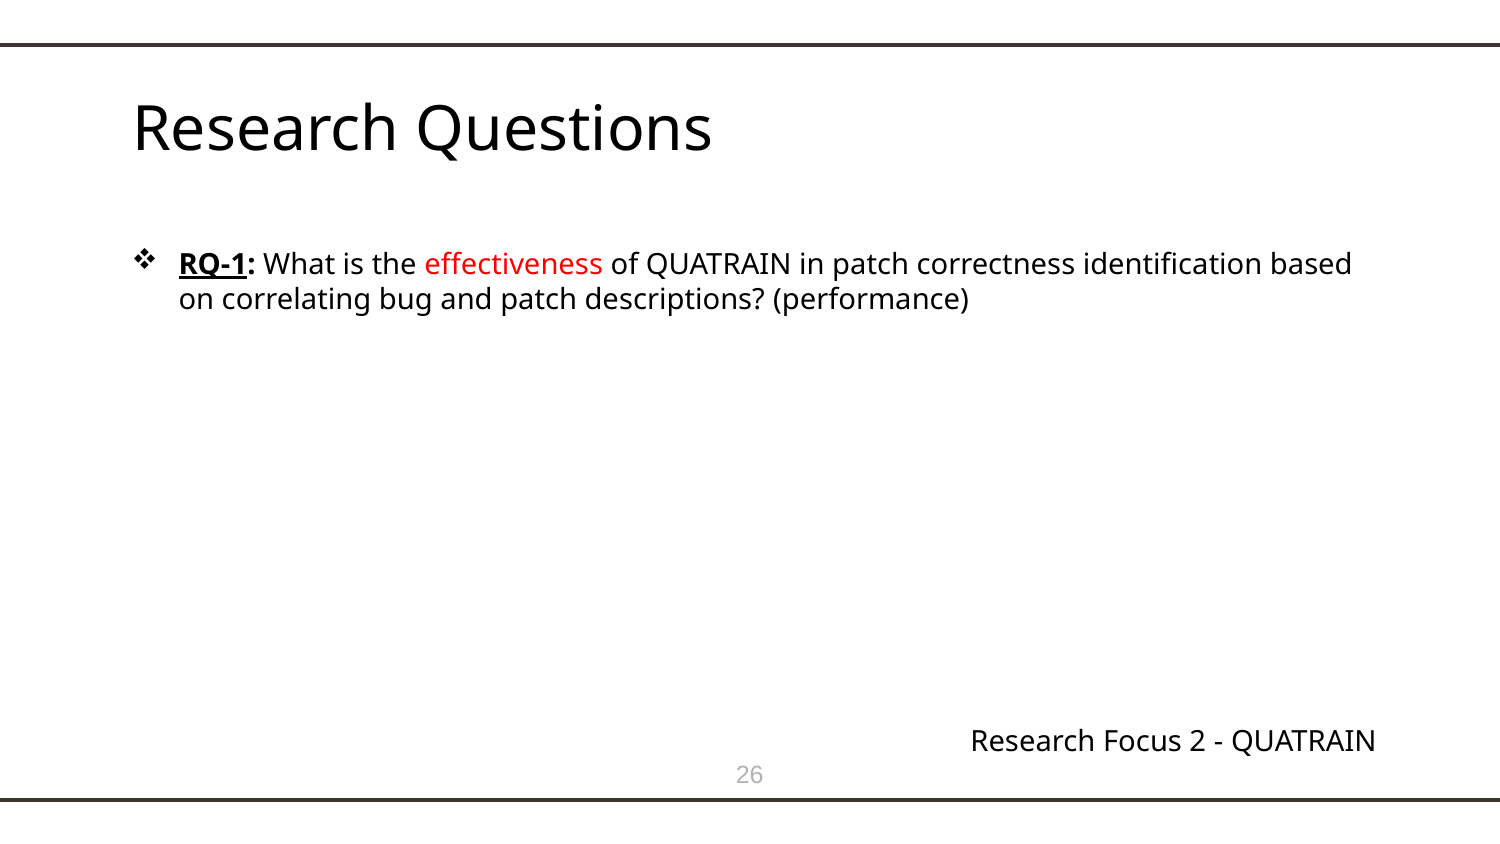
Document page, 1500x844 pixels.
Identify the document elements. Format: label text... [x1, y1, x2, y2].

slide_number 25 [581, 765, 919, 797]
text_box Research Focus 2 - QUATRAIN [116, 715, 1392, 765]
title Research Questions [116, 72, 1383, 167]
text_box RQ-1: What is the effectiveness of QUATRAIN in patch correctness identification based on correlating bug and patch descriptions? (performance) [116, 237, 1383, 323]
